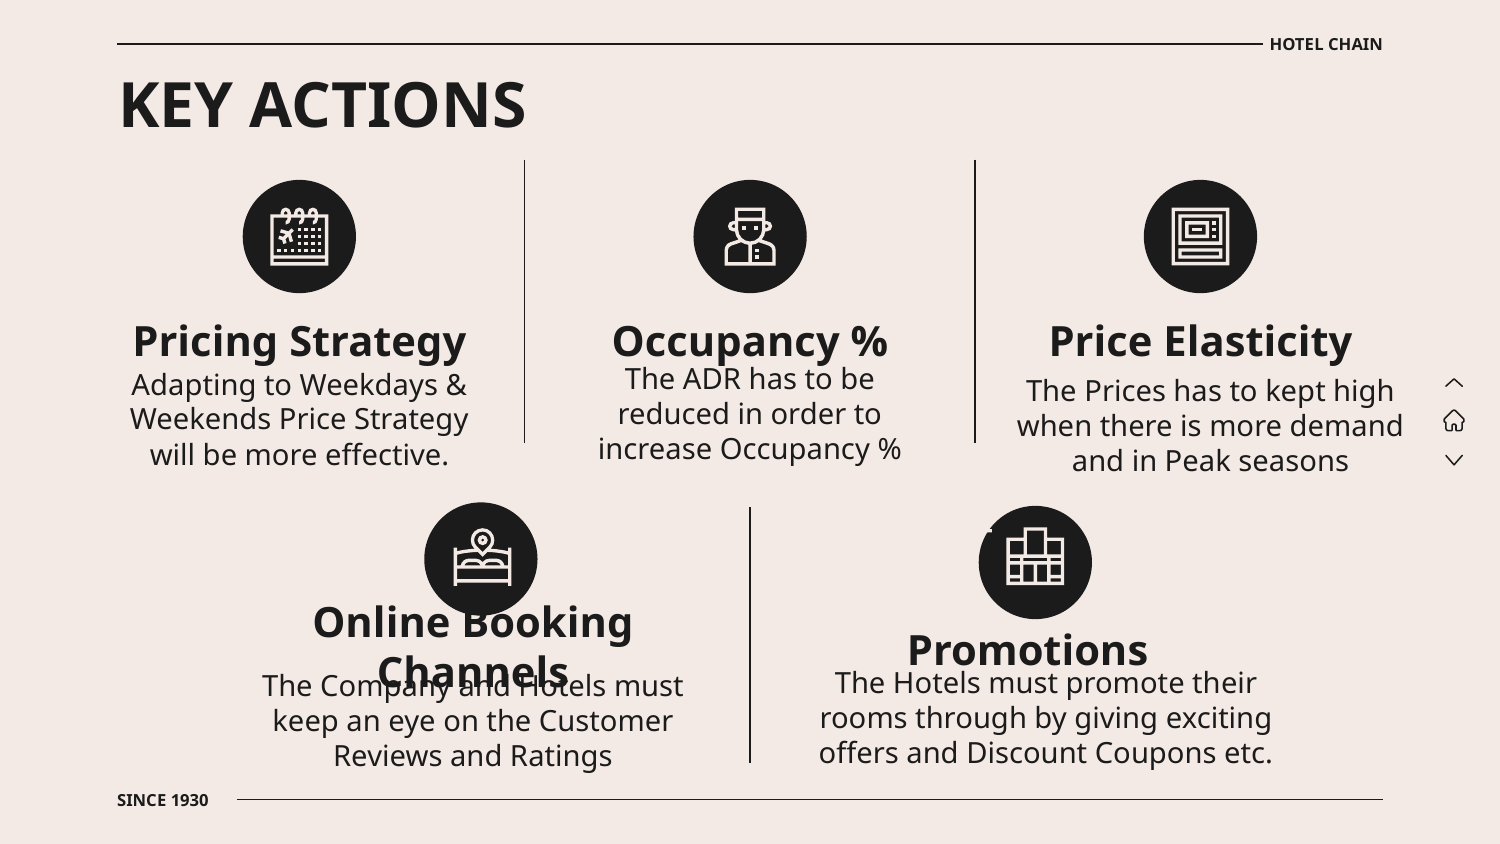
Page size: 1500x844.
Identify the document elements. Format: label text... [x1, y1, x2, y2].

text_box [1143, 179, 1258, 294]
text_box [988, 505, 1092, 620]
subtitle The ADR has to be reduced in order to increase Occupancy % [568, 369, 932, 457]
subtitle Price Elasticity [1019, 309, 1382, 369]
subtitle The Prices has to kept high when there is more demand and in Peak seasons [995, 369, 1426, 480]
subtitle Adapting to Weekdays & Weekends Price Strategy will be more effective. [118, 374, 481, 462]
subtitle Pricing Strategy [118, 309, 481, 370]
text_box [1435, 402, 1473, 439]
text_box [724, 207, 776, 266]
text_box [1171, 207, 1230, 266]
subtitle Promotions [846, 618, 1209, 673]
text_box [453, 527, 512, 587]
subtitle Online Booking Channels [238, 615, 708, 676]
subtitle SINCE 1930 [116, 787, 237, 812]
text_box [424, 502, 538, 616]
text_box [693, 179, 807, 294]
text_box [1444, 410, 1464, 431]
subtitle The Hotels must promote their rooms through by giving exciting offers and Discount Coupons etc. [806, 673, 1286, 761]
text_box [270, 207, 329, 266]
subtitle The Company and Hotels must keep an eye on the Customer Reviews and Ratings [227, 676, 719, 764]
title KEY ACTIONS [118, 64, 1382, 140]
subtitle HOTEL CHAIN [1263, 32, 1383, 57]
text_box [981, 515, 1065, 586]
subtitle Occupancy % [568, 309, 932, 369]
text_box [242, 179, 356, 294]
